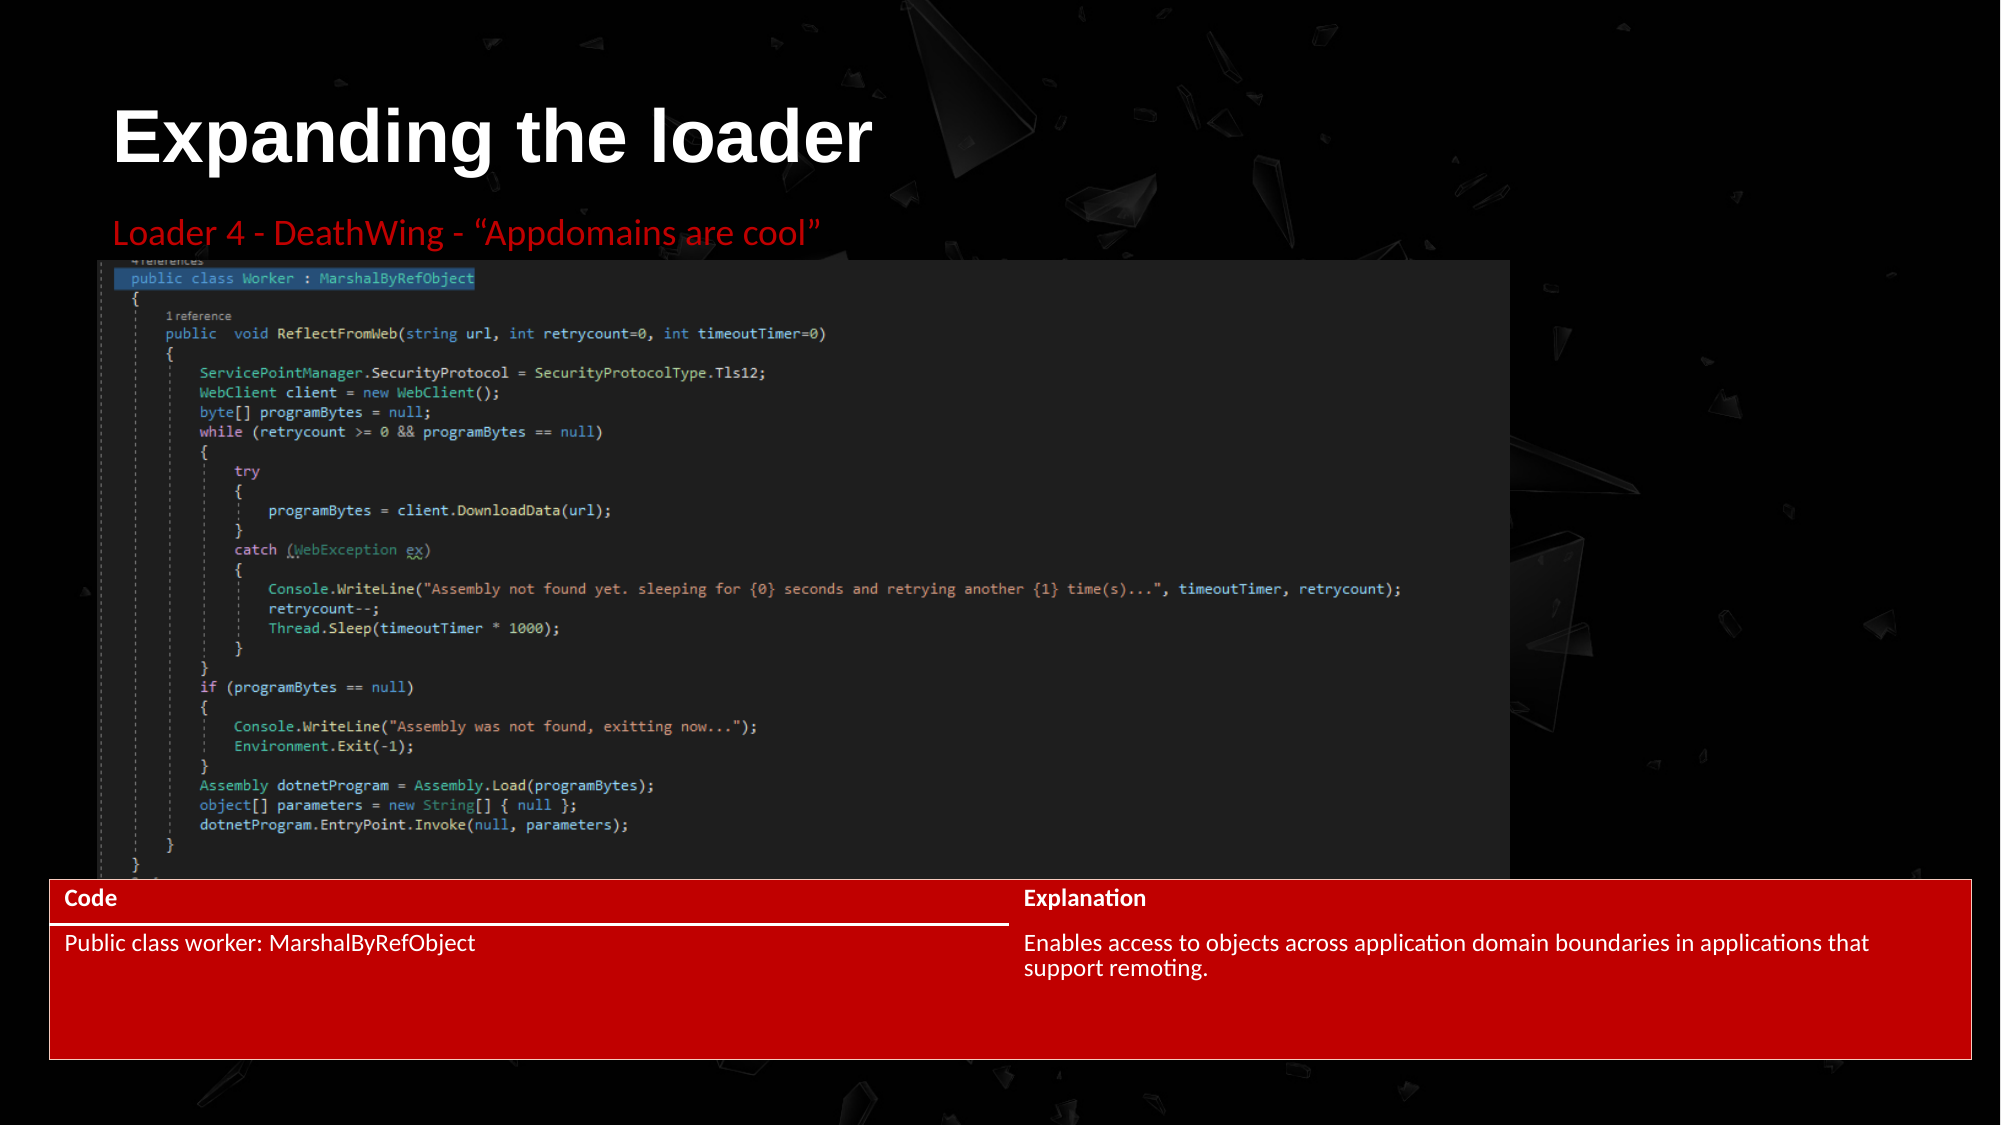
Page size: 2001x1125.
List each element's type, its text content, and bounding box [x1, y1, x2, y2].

picture [0, 0, 2001, 1125]
text_box Loader 4 - DeathWing - “Appdomains are cool” [97, 200, 1098, 260]
table_cell Enables access to objects across application domain boundaries in applications that support remoting. [1009, 925, 1971, 1059]
table_header Code [50, 880, 1009, 923]
subtitle Expanding the loader [97, 89, 2000, 261]
table_cell Public class worker: MarshalByRefObject [50, 926, 1009, 1059]
table_header Explanation [1009, 880, 1971, 925]
